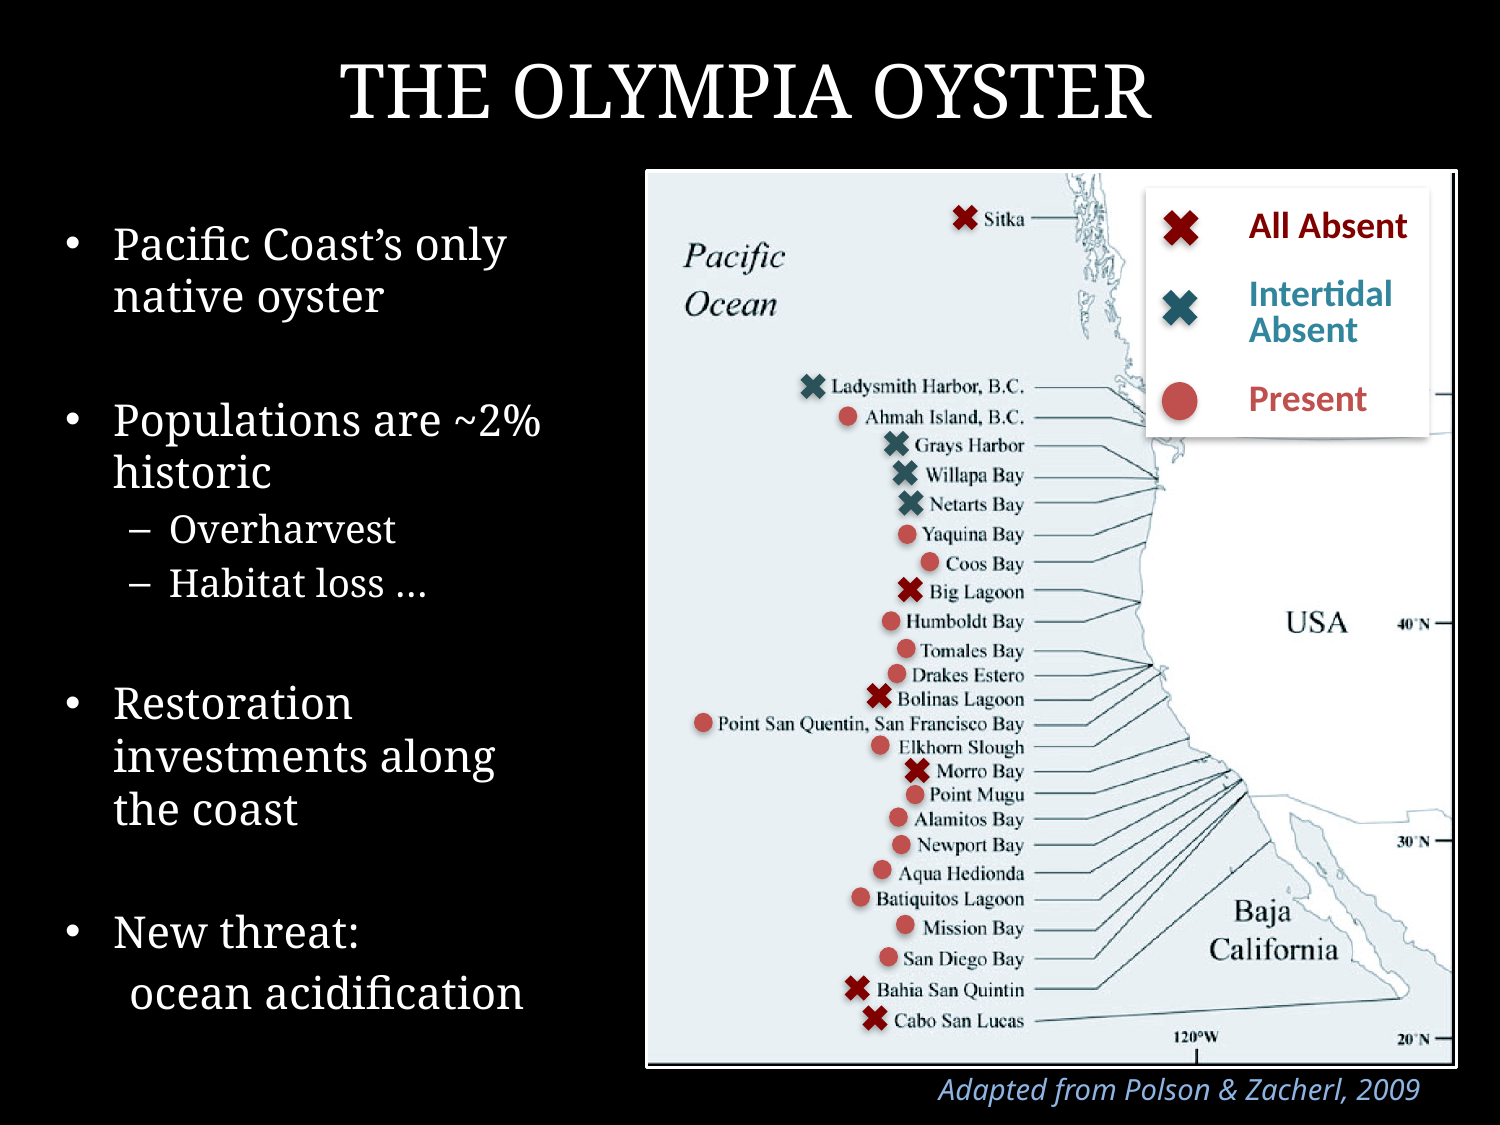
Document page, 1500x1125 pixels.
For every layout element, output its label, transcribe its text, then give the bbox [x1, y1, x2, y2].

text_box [647, 172, 1456, 1067]
text_box Adapted from Polson & Zacherl, 2009 [924, 1064, 1500, 1114]
list Pacific Coast’s only native oyster Populations are ~2% historic Overharvest Habitat loss … Restoration investments along the coast New threat: ocean acidification [50, 208, 564, 1036]
title The Olympia oyster [277, 26, 1235, 152]
